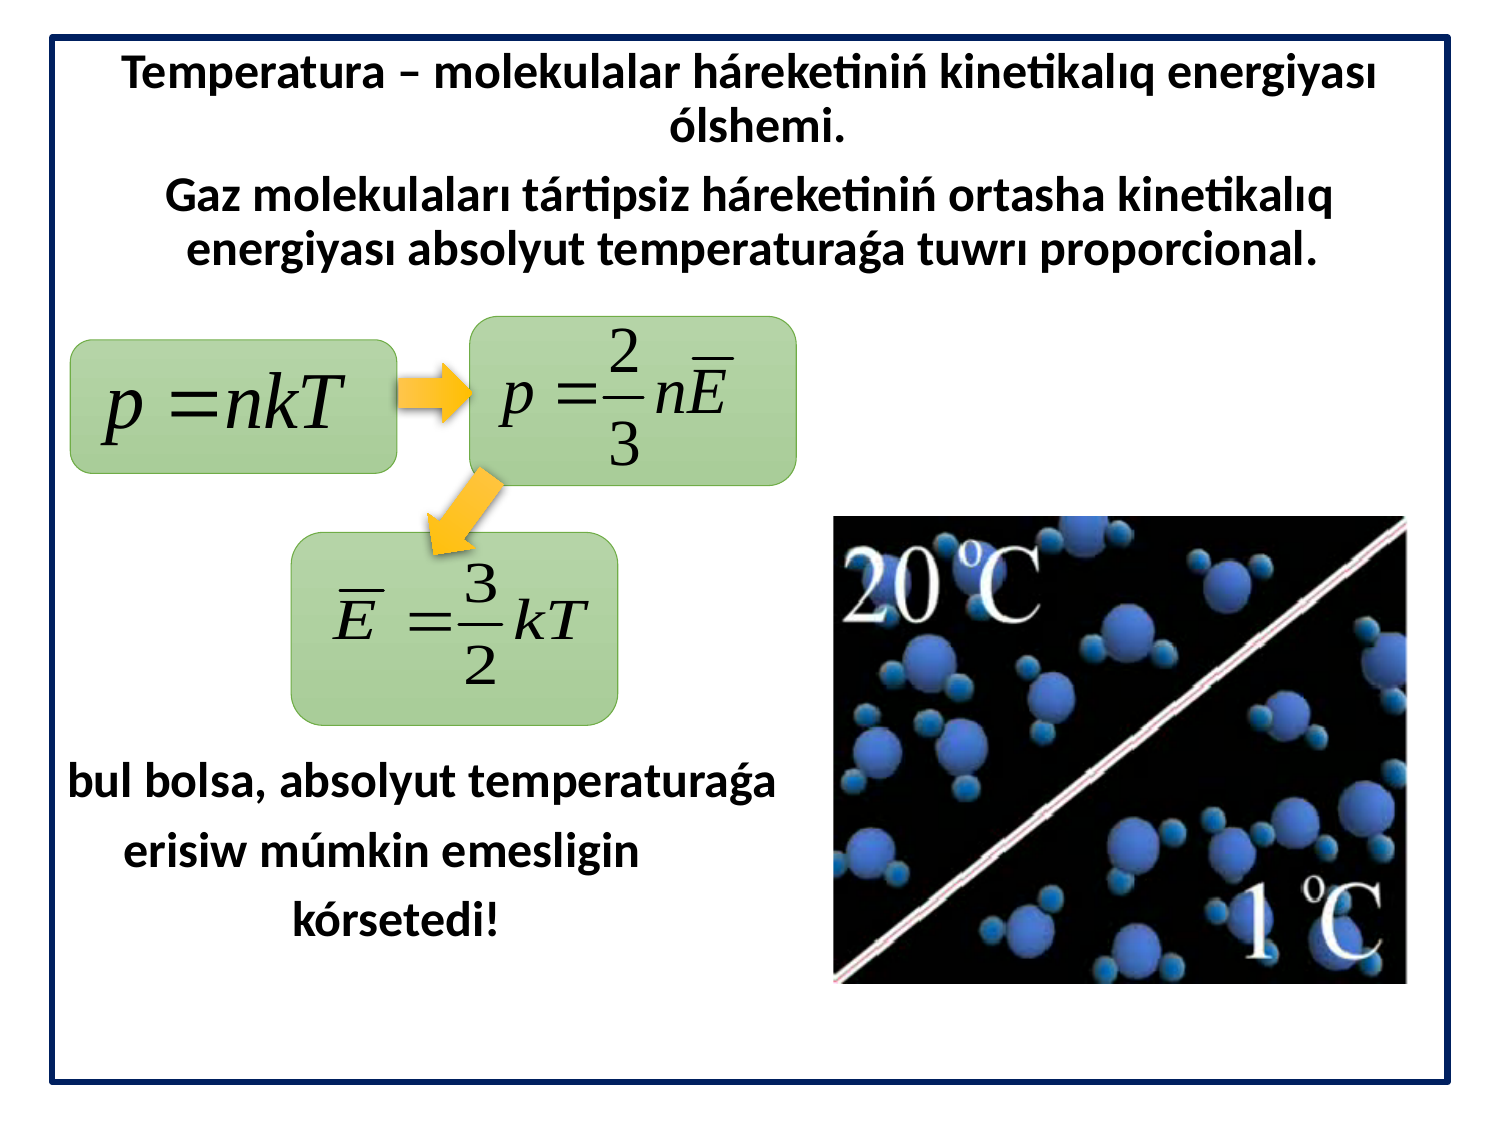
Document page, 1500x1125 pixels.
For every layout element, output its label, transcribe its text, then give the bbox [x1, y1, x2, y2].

text_box [0, 0, 1500, 75]
text_box [290, 531, 619, 726]
text_box [469, 319, 484, 468]
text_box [484, 309, 747, 480]
text_box [398, 363, 473, 423]
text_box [83, 354, 366, 462]
text_box [427, 467, 504, 547]
text_box [69, 339, 398, 474]
picture [832, 516, 1409, 984]
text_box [320, 547, 606, 698]
text_box [508, 315, 797, 487]
list Temperatura – molekulalar háreketiniń kinetikalıq energiyası ólshemi. Gaz molekulaları tártipsiz háreketiniń ortasha kinetikalıq energiyası absolyut temperaturaǵa tuwrı proporcional. bul bolsa, absolyut temperaturaǵa erisiw múmkin emesligin kórsetedi! [52, 75, 1448, 1082]
